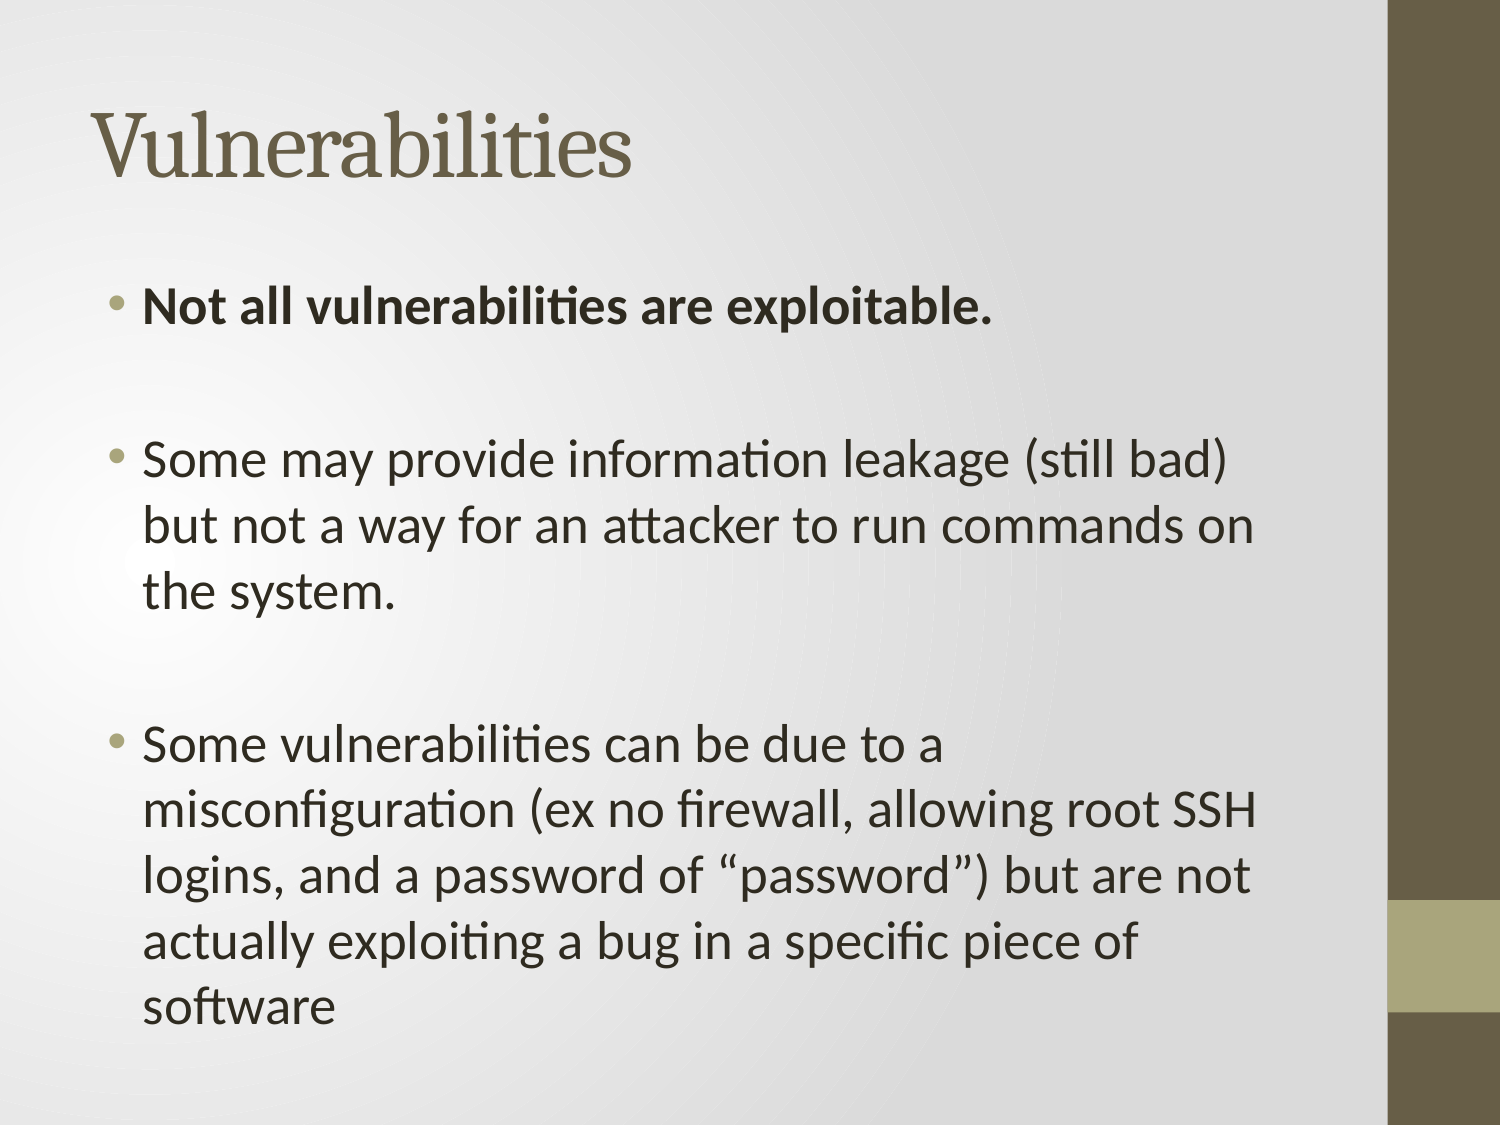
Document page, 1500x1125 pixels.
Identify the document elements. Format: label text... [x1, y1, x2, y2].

list Not all vulnerabilities are exploitable. Some may provide information leakage (still bad) but not a way for an attacker to run commands on the system. Some vulnerabilities can be due to a misconfiguration (ex no firewall, allowing root SSH logins, and a password of “password”) but are not actually exploiting a bug in a specific piece of software [75, 262, 1325, 1050]
title Vulnerabilities [75, 45, 1325, 233]
